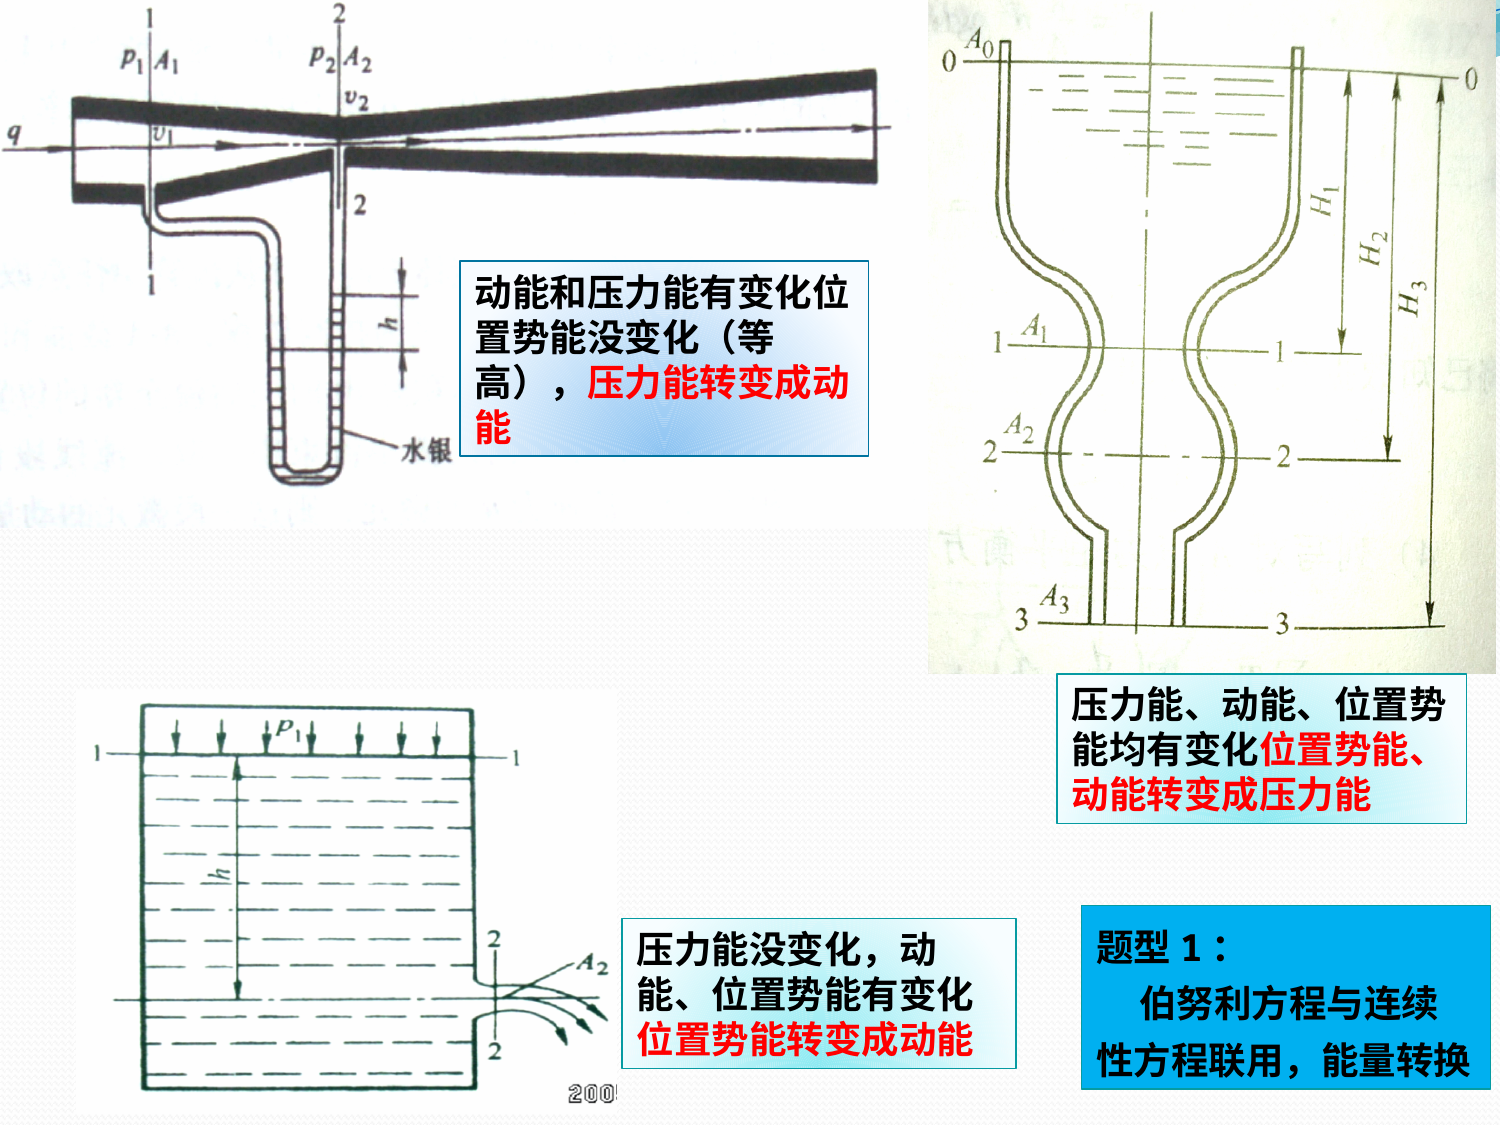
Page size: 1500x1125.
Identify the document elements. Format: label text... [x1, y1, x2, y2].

text_box 题型1： 伯努利方程与连续性方程联用，能量转换 [1081, 905, 1491, 1090]
text_box 压力能、动能、位置势能均有变化位置势能、动能转变成压力能 [1056, 685, 1467, 824]
picture [0, 0, 1496, 674]
picture [76, 690, 617, 1114]
text_box 压力能没变化，动能、位置势能有变化位置势能转变成动能 [624, 918, 1017, 1069]
